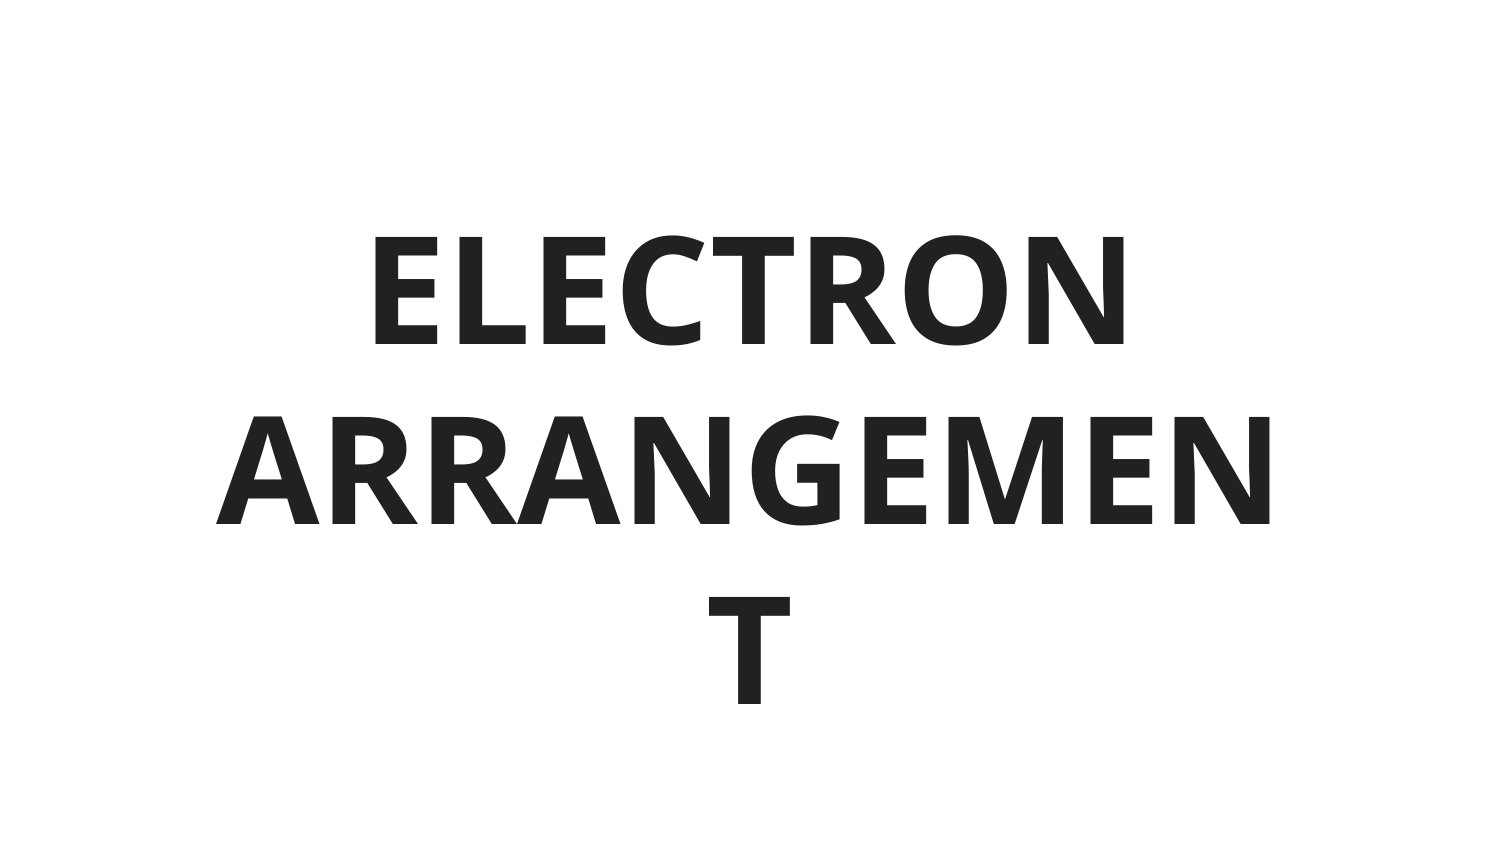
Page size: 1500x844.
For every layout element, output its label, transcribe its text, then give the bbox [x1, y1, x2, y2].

text_box ELECTRON ARRANGEMENT [187, 187, 1313, 743]
